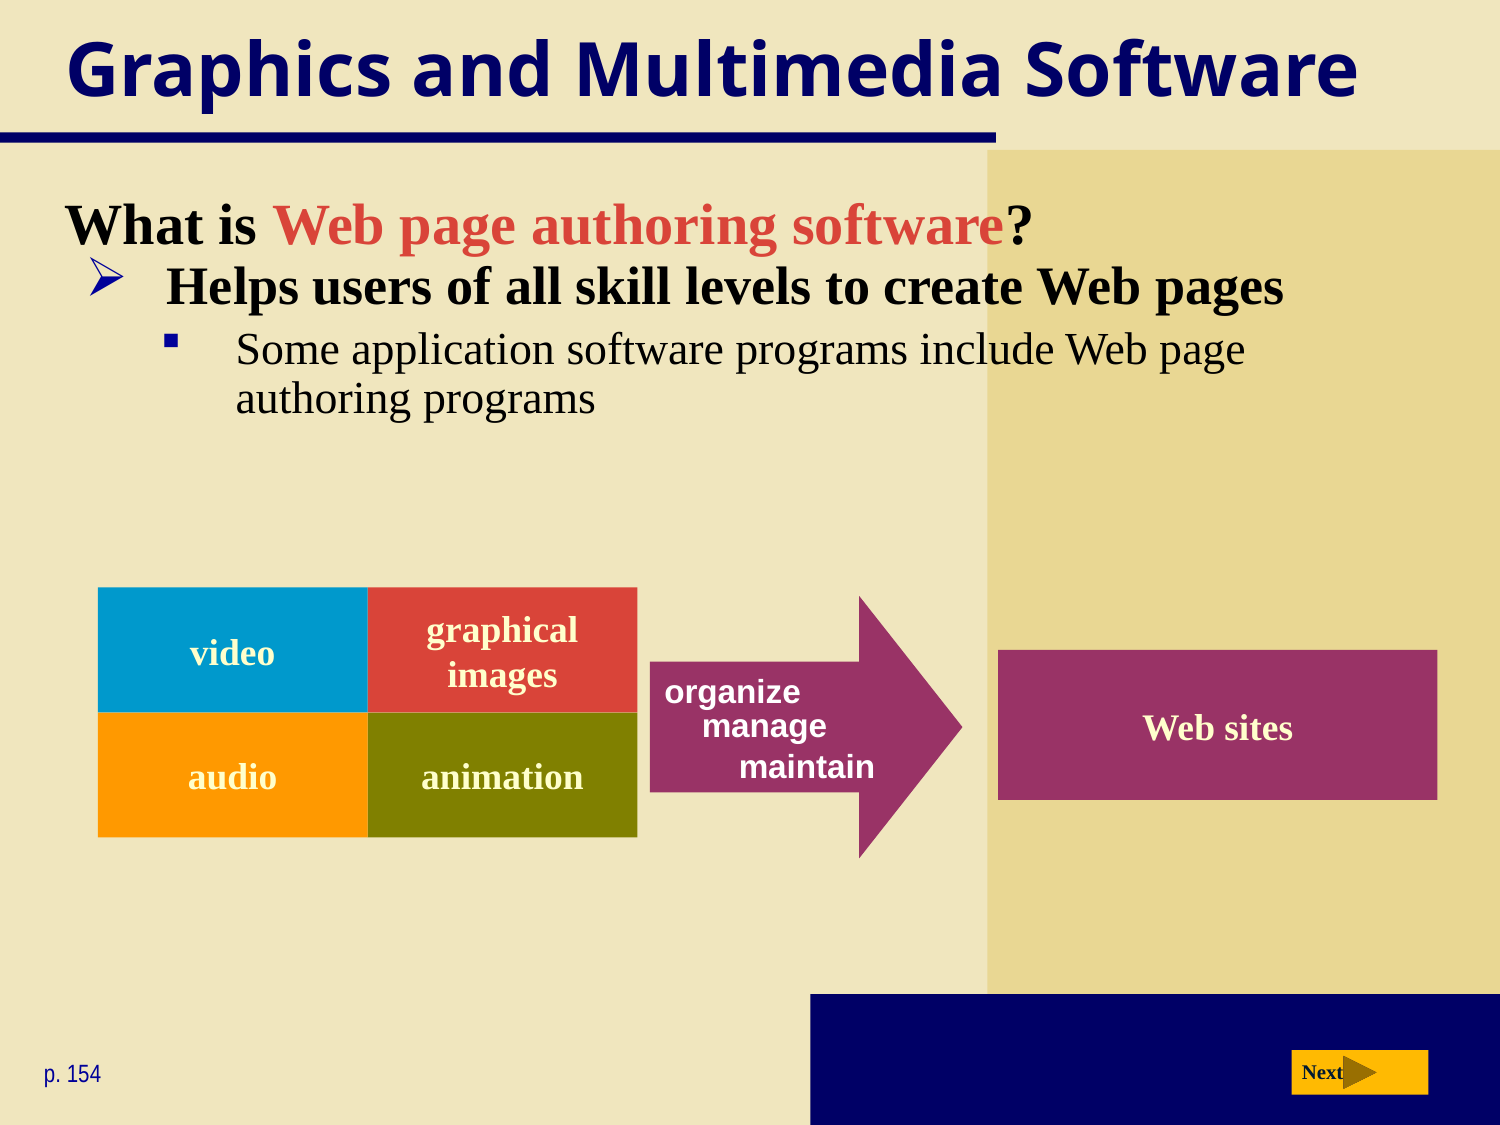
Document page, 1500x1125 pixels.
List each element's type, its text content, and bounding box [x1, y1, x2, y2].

text_box p. 154 [29, 1050, 225, 1095]
text_box What is Web page authoring software? [49, 178, 1459, 275]
text_box animation [368, 713, 638, 838]
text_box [649, 595, 963, 859]
title Graphics and Multimedia Software [49, 0, 1459, 133]
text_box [1286, 1049, 1429, 1095]
text_box Web sites [998, 649, 1438, 800]
text_box audio [97, 713, 368, 838]
text_box video [97, 638, 368, 713]
text_box Helps users of all skill levels to create Web pages Some application software programs include Web page authoring programs [52, 275, 1338, 638]
text_box graphical images [368, 638, 638, 713]
